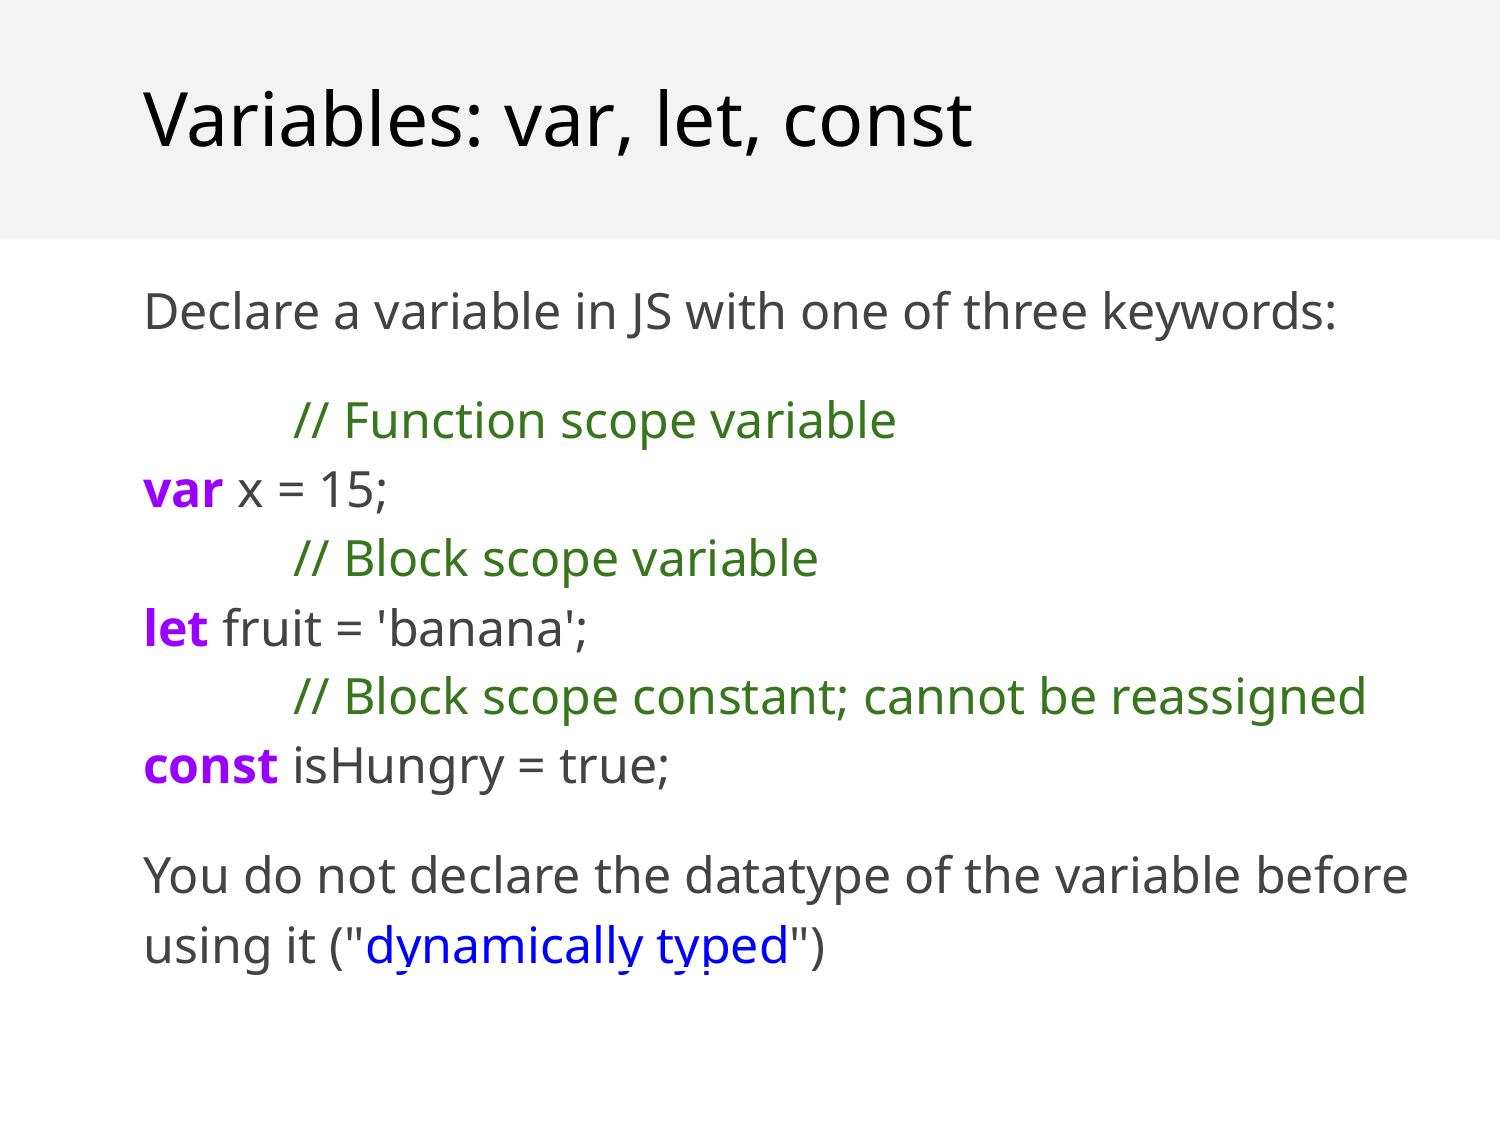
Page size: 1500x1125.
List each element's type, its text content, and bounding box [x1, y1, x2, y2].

text_box Variables: var, let, const [128, 56, 1372, 183]
text_box Declare a variable in JS with one of three keywords: // Function scope variable var x = 15; // Block scope variable let fruit = 'banana'; // Block scope constant; cannot be reassigned const isHungry = true; You do not declare the datatype of the variable before using it ("dynamically typed") [128, 255, 1500, 1003]
